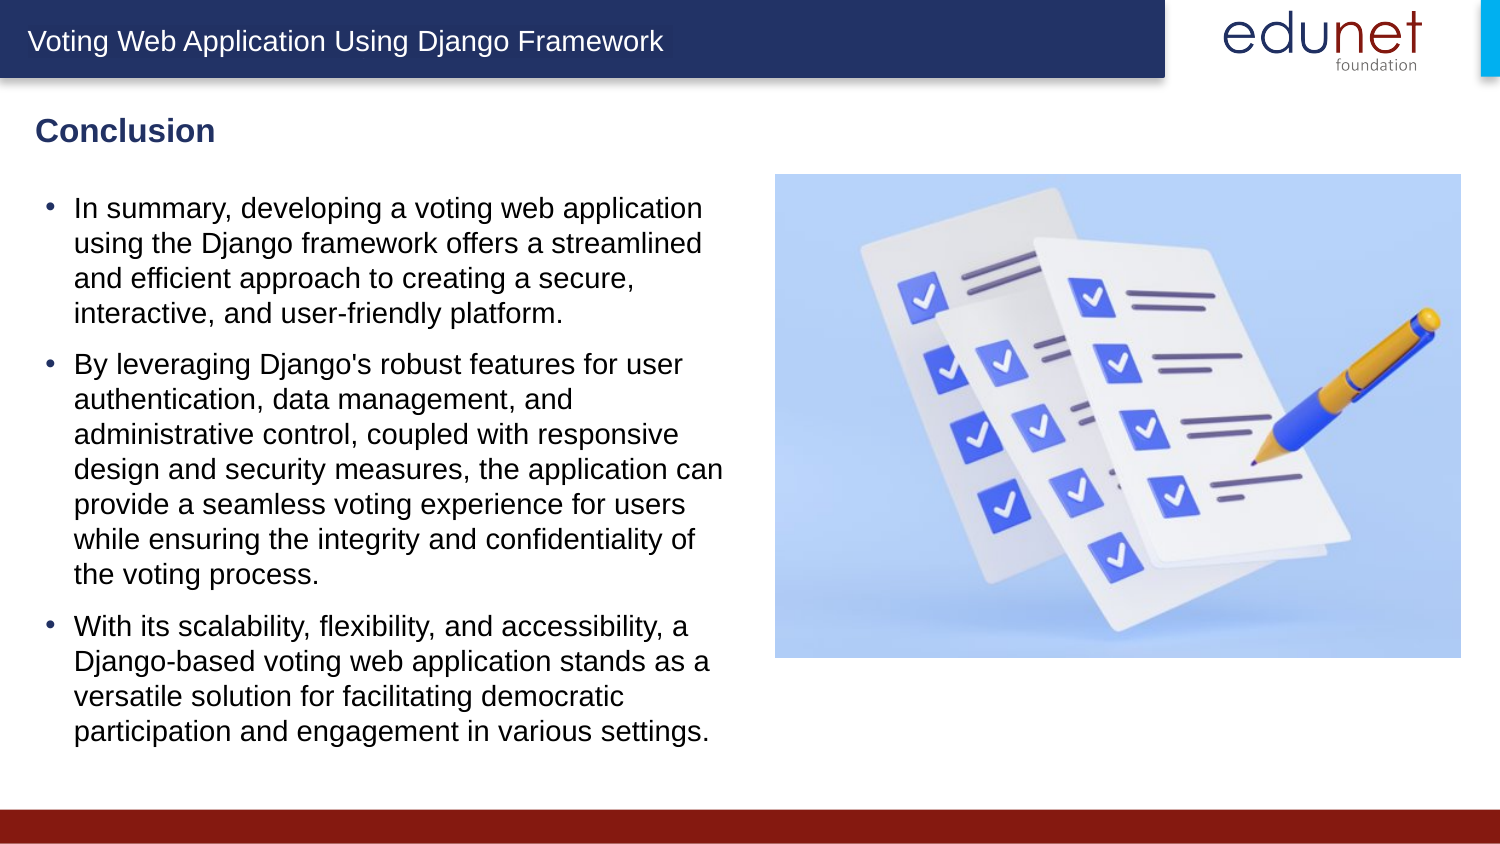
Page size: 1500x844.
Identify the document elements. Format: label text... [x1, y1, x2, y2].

text_box Voting Web Application Using Django Framework [12, 14, 750, 65]
text_box Conclusion [20, 94, 502, 147]
text_box In summary, developing a voting web application using the Django framework offers a streamlined and efficient approach to creating a secure, interactive, and user-friendly platform. By leveraging Django's robust features for user authentication, data management, and administrative control, coupled with responsive design and security measures, the application can provide a seamless voting experience for users while ensuring the integrity and confidentiality of the voting process. With its scalability, flexibility, and accessibility, a Django-based voting web application stands as a versatile solution for facilitating democratic participation and engagement in various settings. [30, 174, 750, 762]
picture [775, 173, 1461, 658]
picture [1219, 8, 1424, 75]
